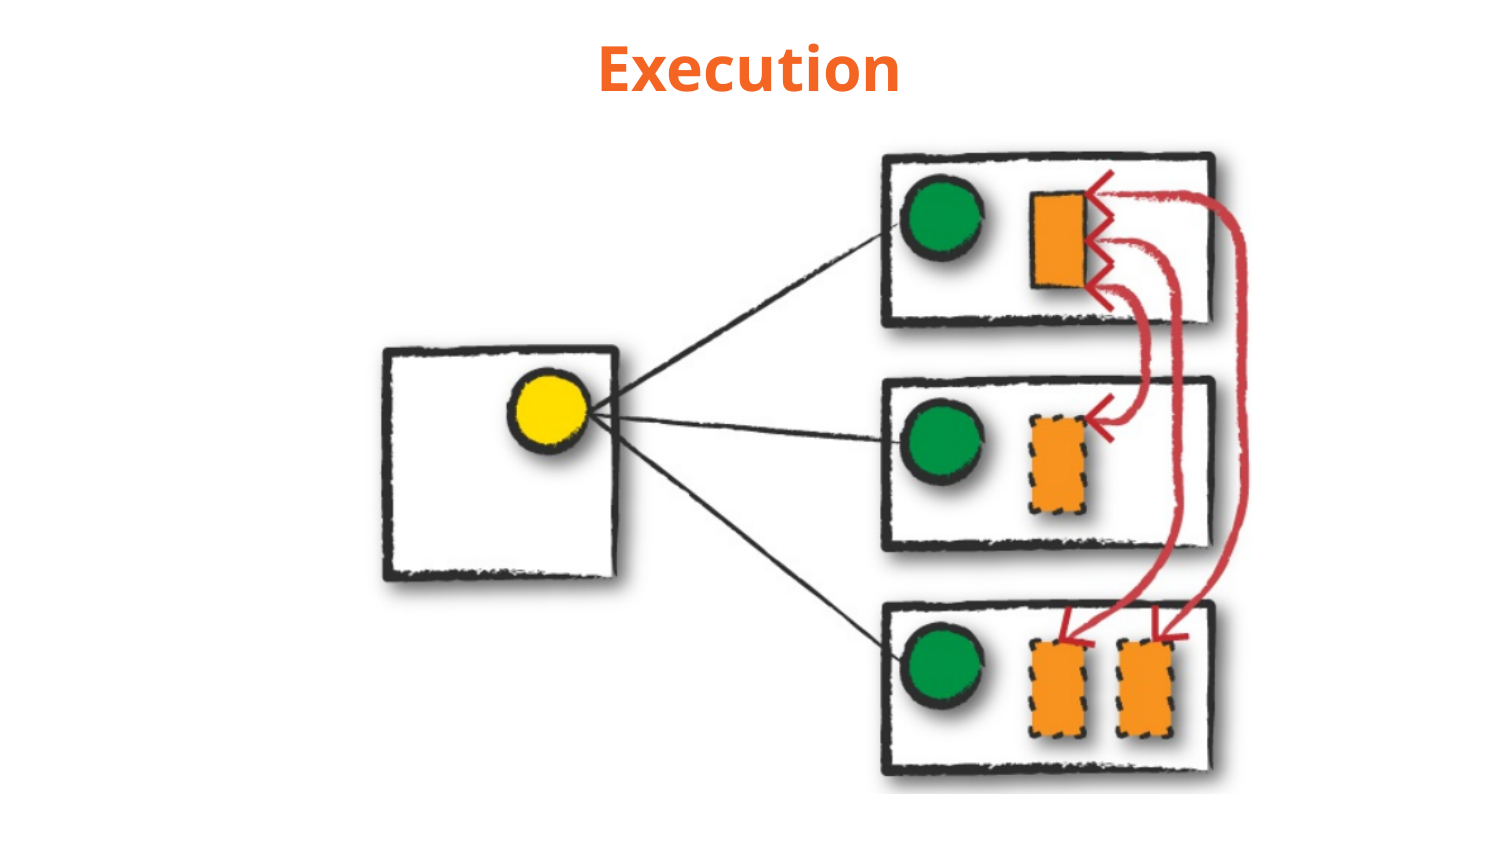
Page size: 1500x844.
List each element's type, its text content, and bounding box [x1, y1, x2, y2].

title Execution [366, 14, 1134, 119]
picture [322, 120, 1268, 794]
